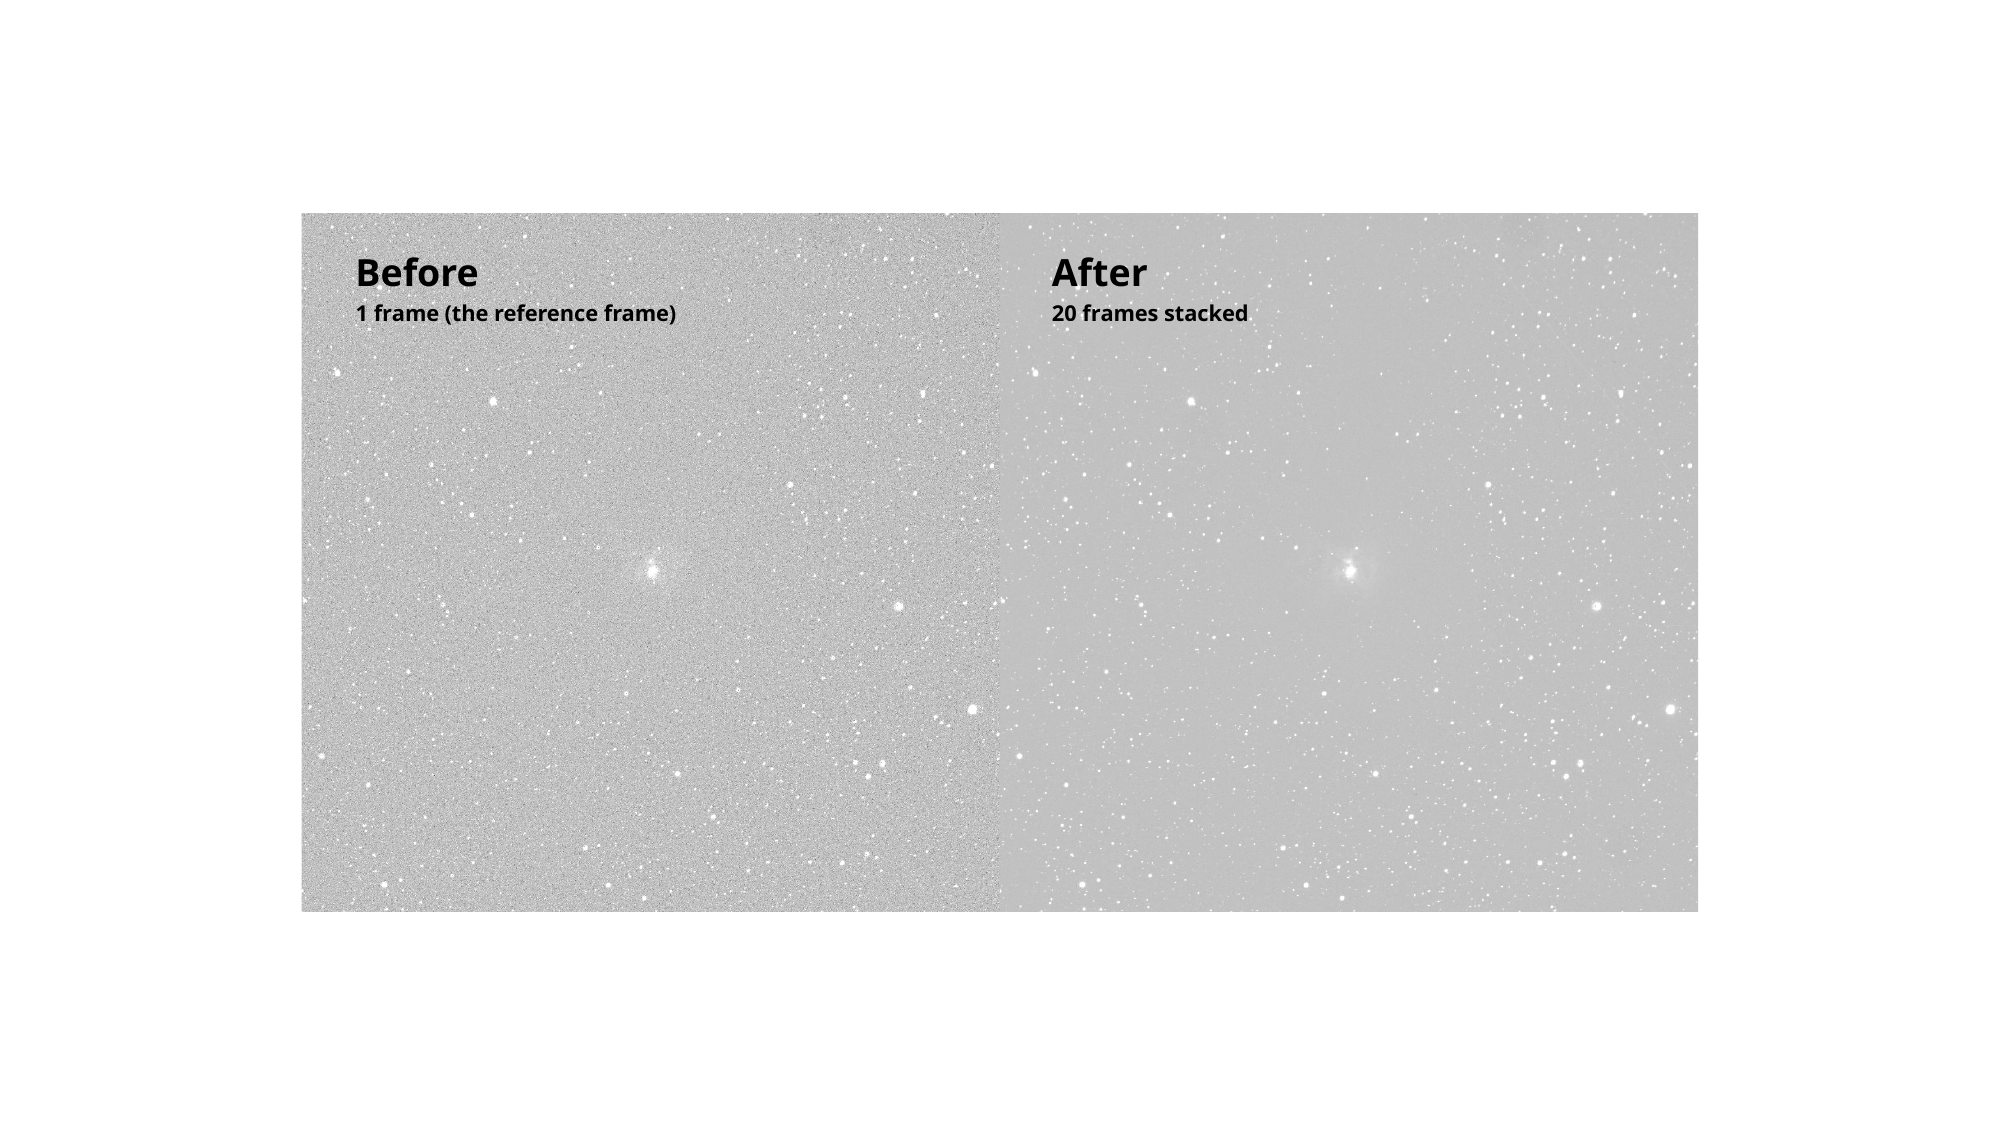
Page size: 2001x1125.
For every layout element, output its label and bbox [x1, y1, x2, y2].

text_box [301, 212, 999, 913]
text_box [999, 212, 1699, 913]
